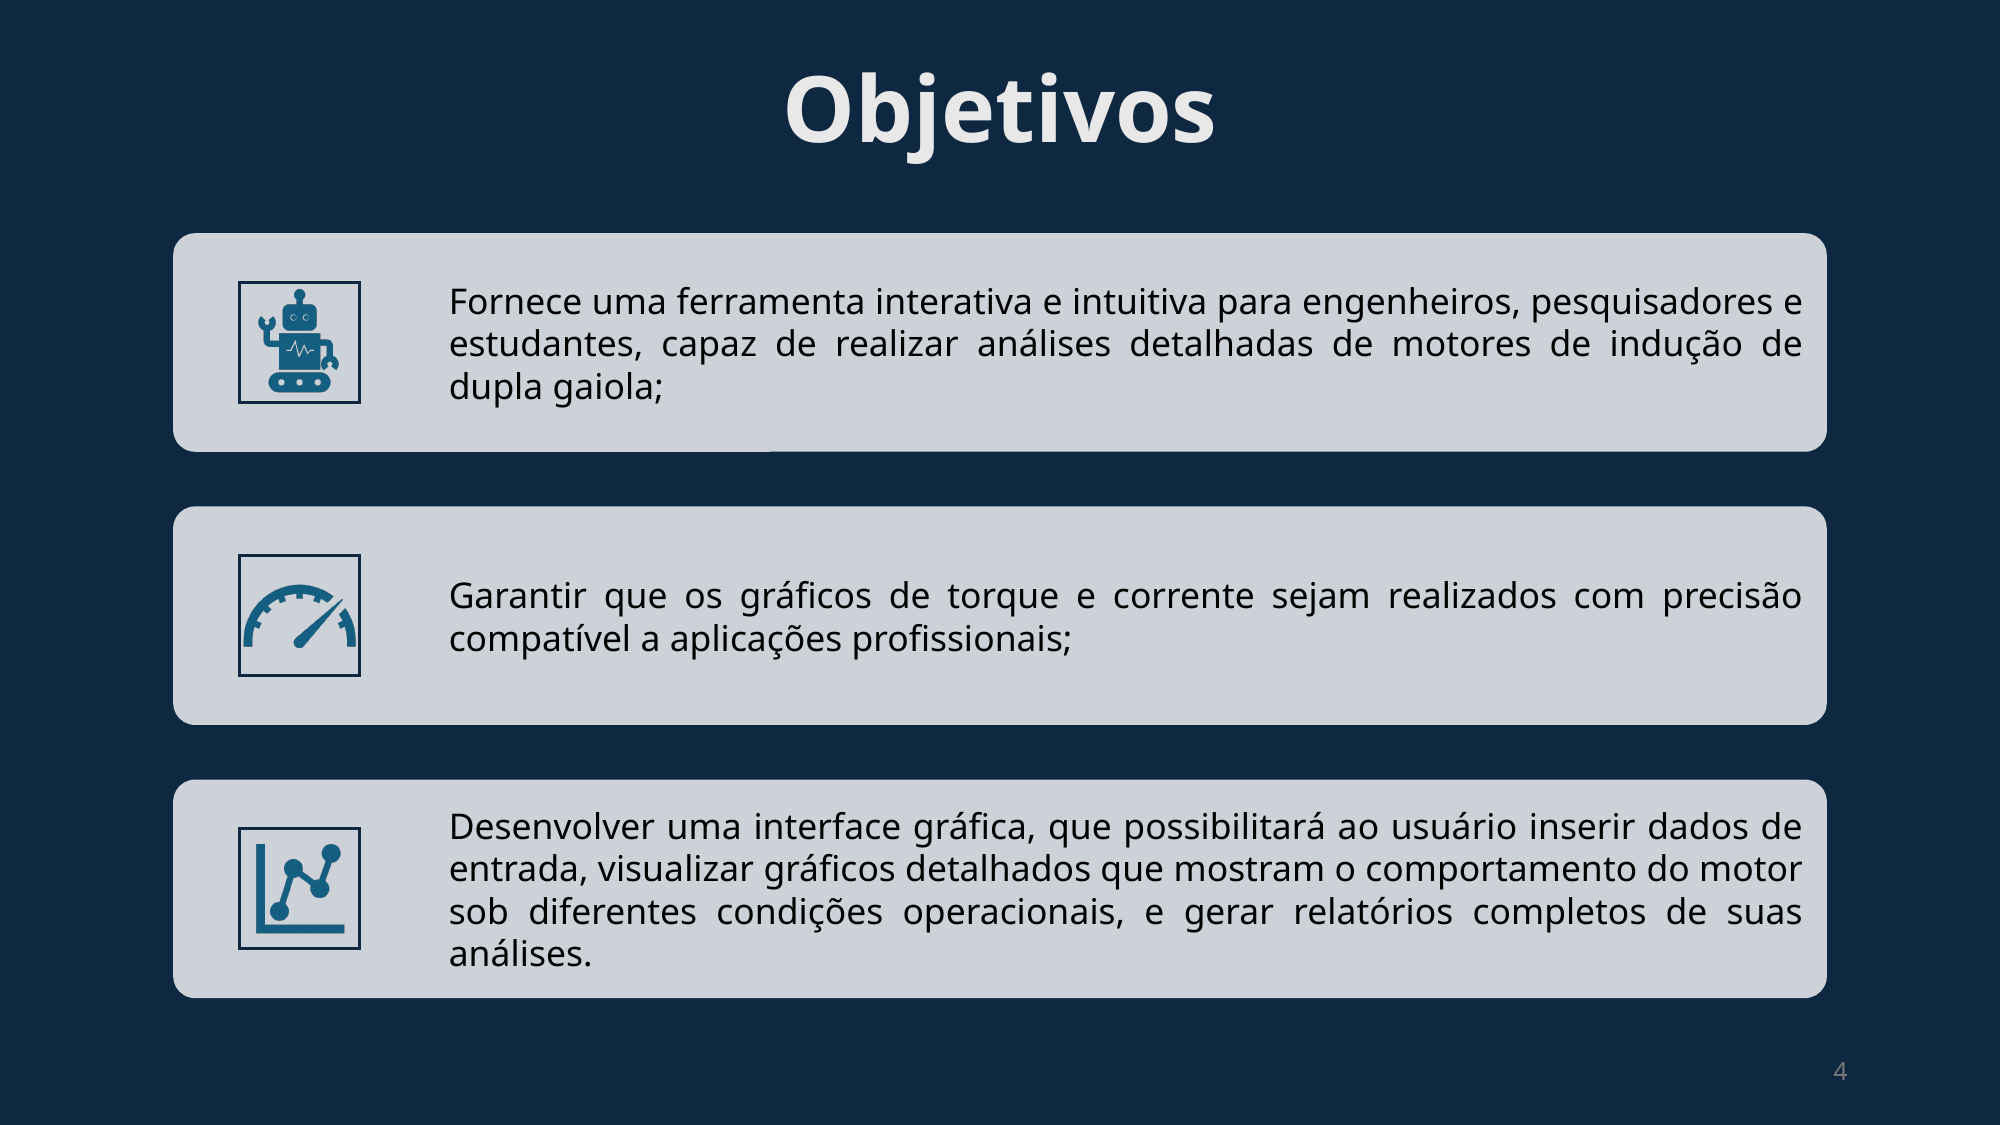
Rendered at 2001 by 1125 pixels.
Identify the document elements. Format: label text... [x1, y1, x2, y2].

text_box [172, 232, 1828, 999]
text_box Objetivos [311, 43, 1689, 169]
slide_number 4 [1412, 1042, 1863, 1103]
